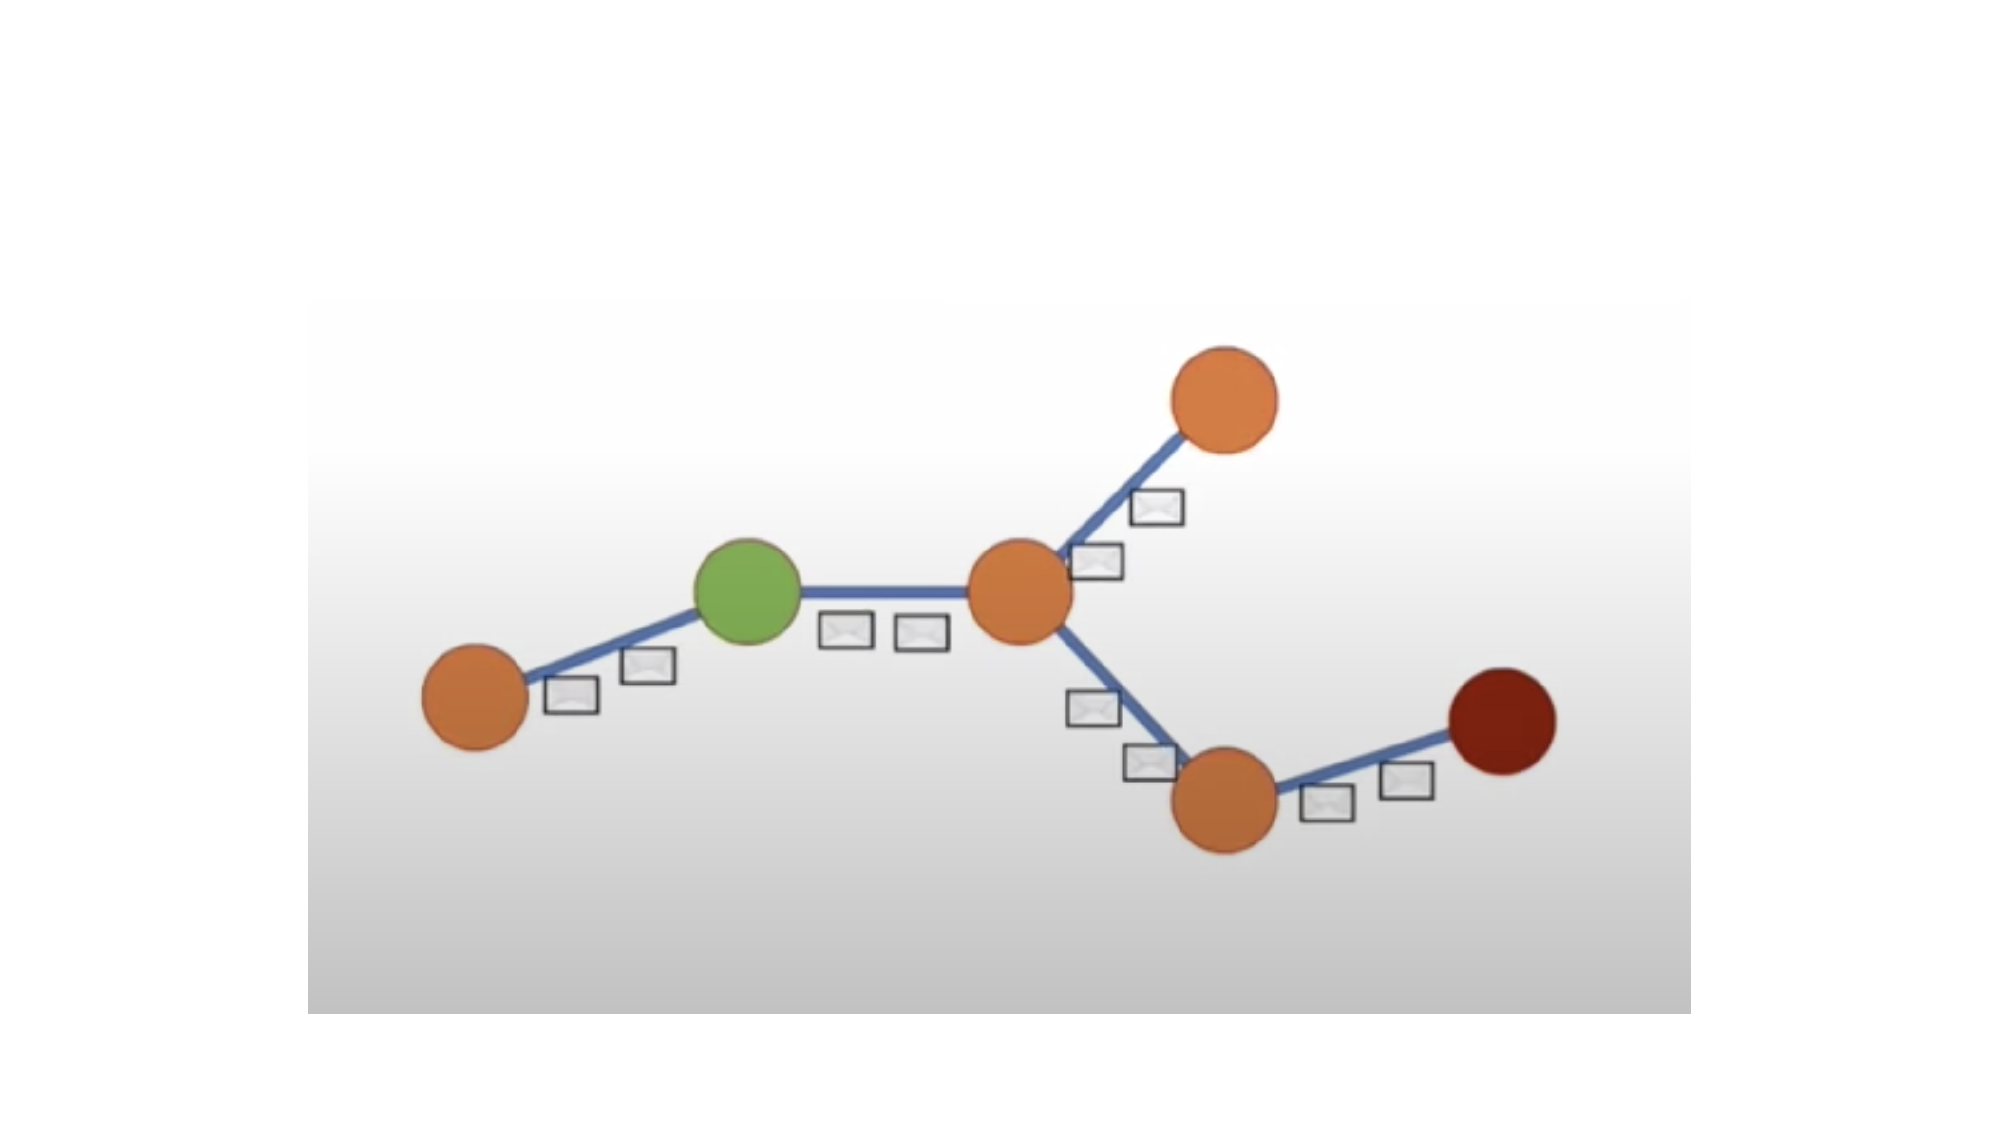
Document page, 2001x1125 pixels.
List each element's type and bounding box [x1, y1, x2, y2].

list [308, 299, 1692, 1014]
